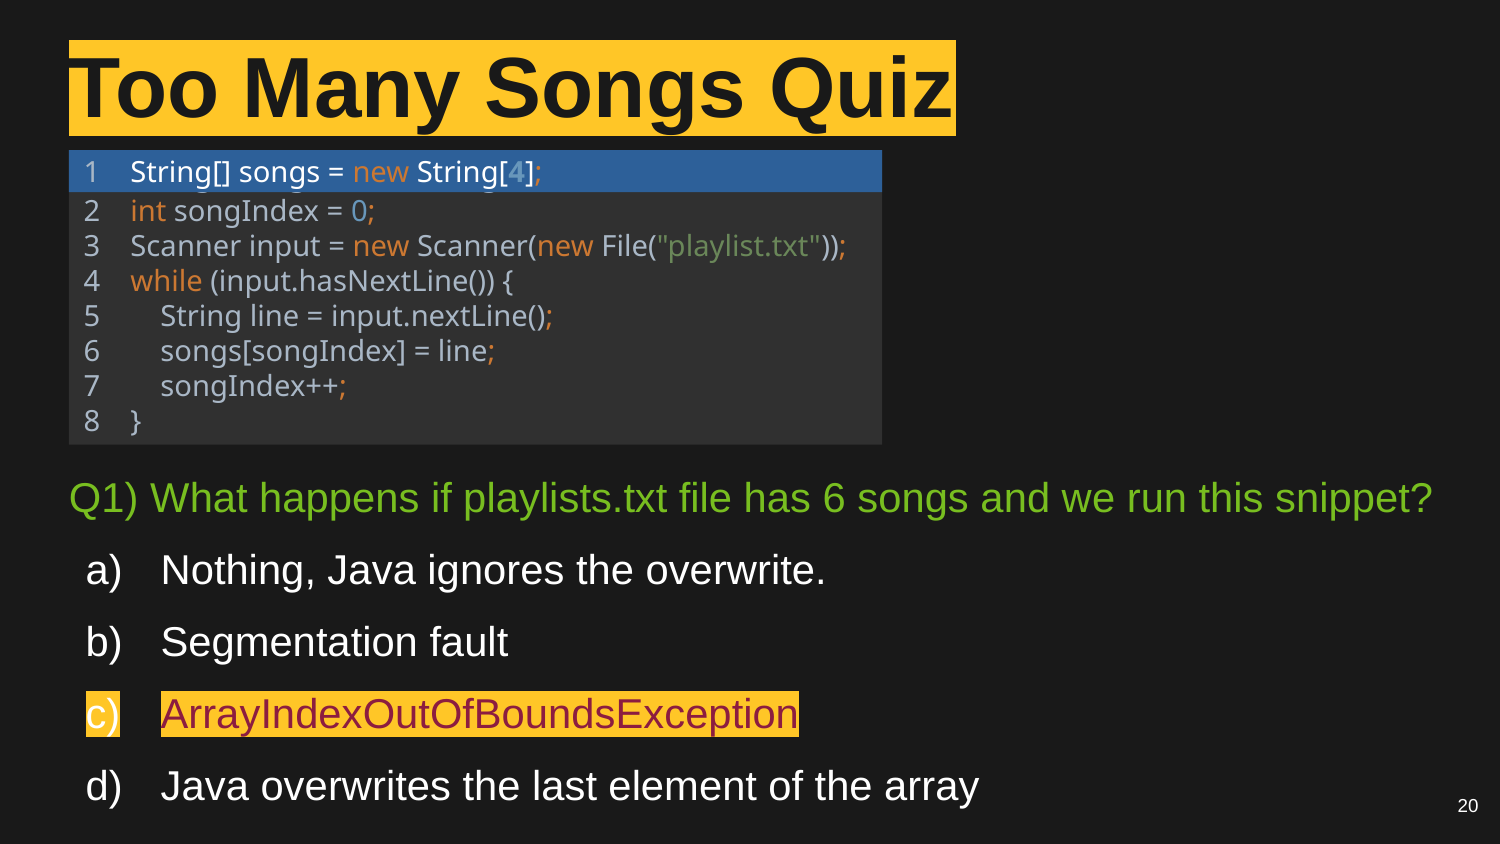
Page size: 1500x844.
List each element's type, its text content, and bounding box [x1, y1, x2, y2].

slide_number 20 [1403, 779, 1494, 844]
text_box 1 String[] songs = new String[4]; 2 int songIndex = 0; 3 Scanner input = new Scanner(new File("playlist.txt")); 4 while (input.hasNextLine()) { 5 String line = input.nextLine(); 6 songs[songIndex] = line; 7 songIndex++; 8 } [68, 194, 883, 445]
text_box 1 String[] songs = new String[4]; [67, 148, 884, 194]
title Too Many Songs Quiz [68, 52, 1449, 128]
list Q1) What happens if playlists.txt file has 6 songs and we run this snippet? Nothing, Java ignores the overwrite. Segmentation fault ArrayIndexOutOfBoundsException Java overwrites the last element of the array [68, 457, 1500, 844]
